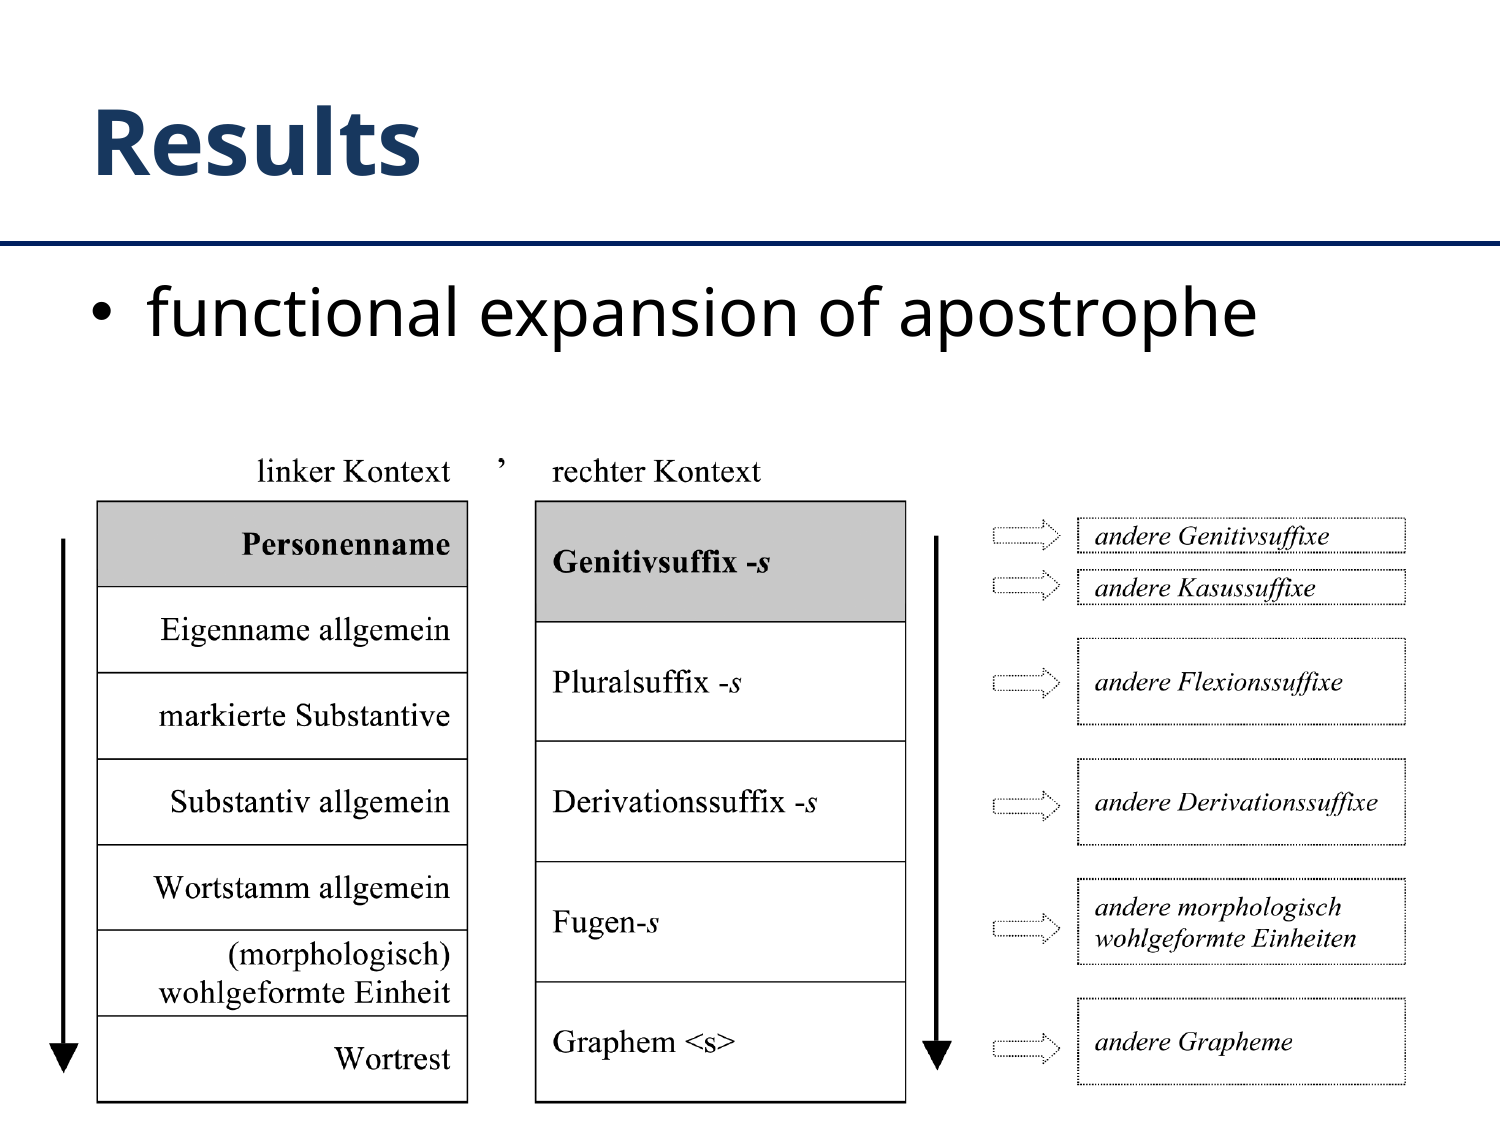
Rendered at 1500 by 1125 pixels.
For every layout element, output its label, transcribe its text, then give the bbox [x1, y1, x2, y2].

list functional expansion of apostrophe [75, 262, 1425, 430]
title Results [75, 45, 1425, 233]
picture [2, 432, 1500, 1125]
